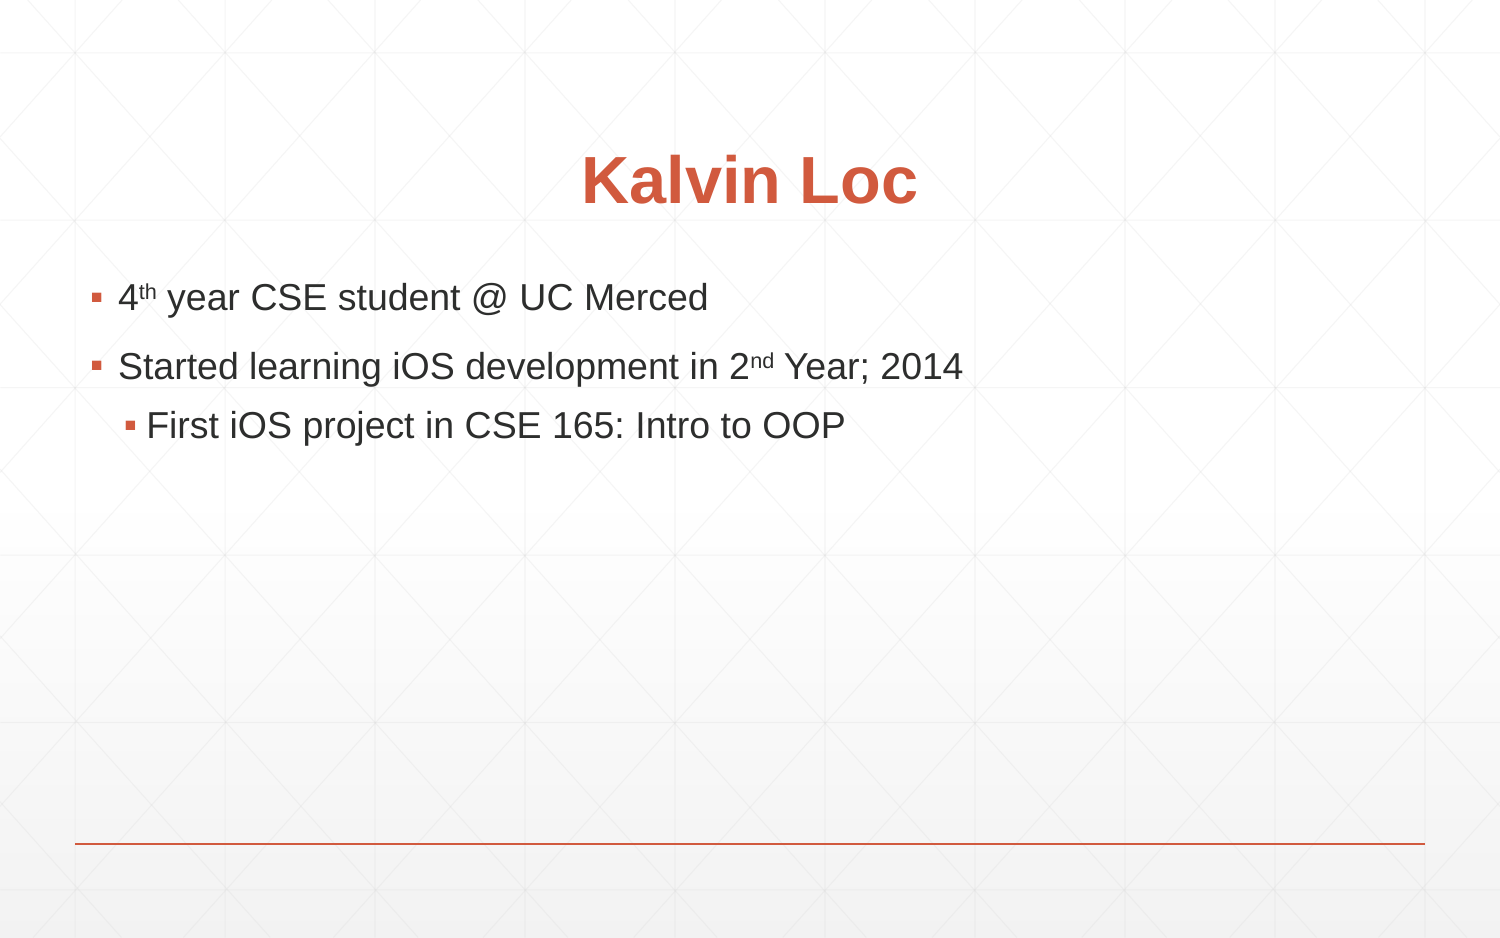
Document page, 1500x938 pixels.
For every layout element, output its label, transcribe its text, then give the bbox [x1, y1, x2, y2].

list 4th year CSE student @ UC Merced Started learning iOS development in 2nd Year; 2014 First iOS project in CSE 165: Intro to OOP [75, 270, 1426, 792]
title Kalvin Loc [75, 68, 1426, 225]
